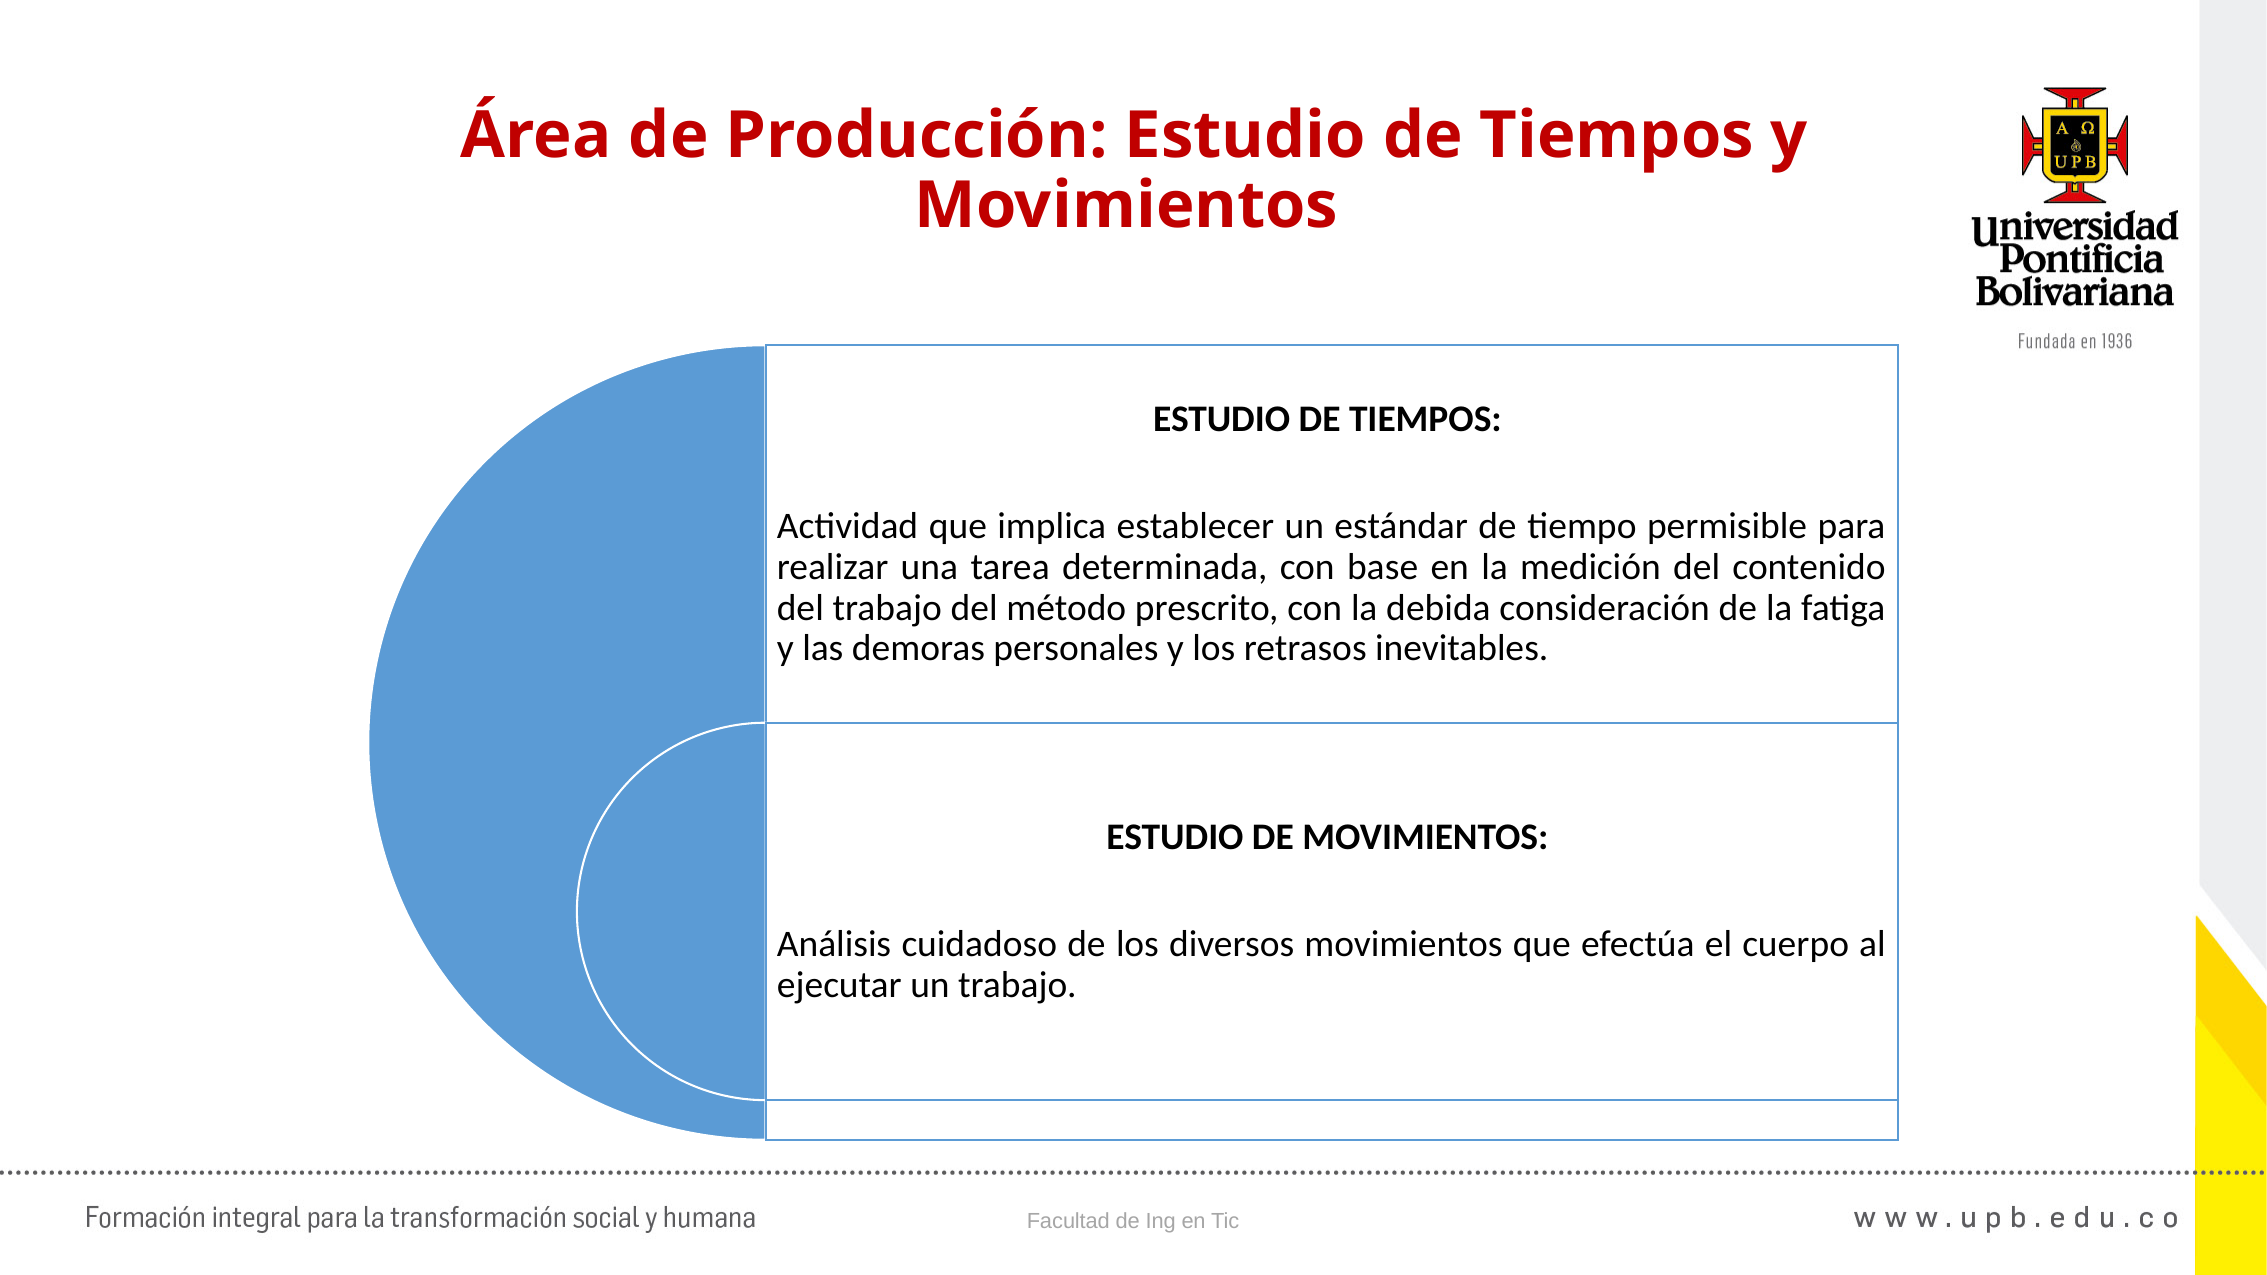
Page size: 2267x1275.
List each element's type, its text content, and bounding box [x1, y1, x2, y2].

title Área de Producción: Estudio de Tiempos y Movimientos [370, 92, 1901, 251]
picture [0, 0, 2267, 1275]
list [368, 345, 1899, 1140]
